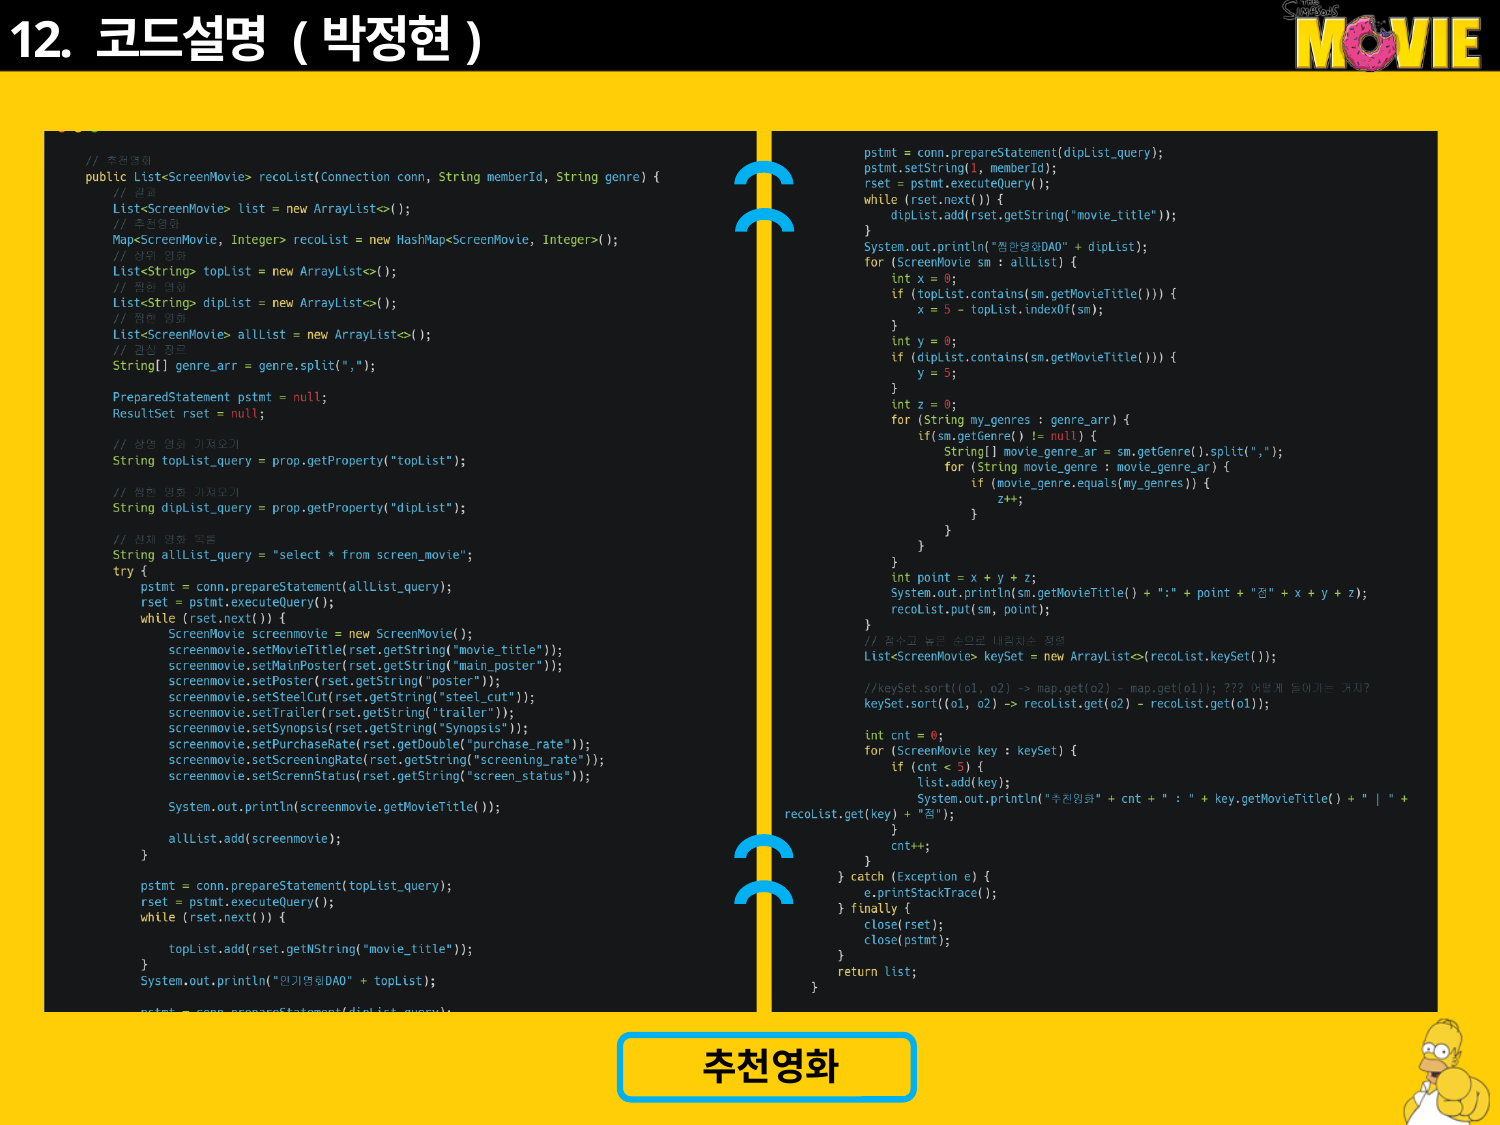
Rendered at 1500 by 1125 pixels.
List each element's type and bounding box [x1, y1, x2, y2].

text_box [619, 1034, 914, 1100]
picture [0, 0, 1500, 1125]
